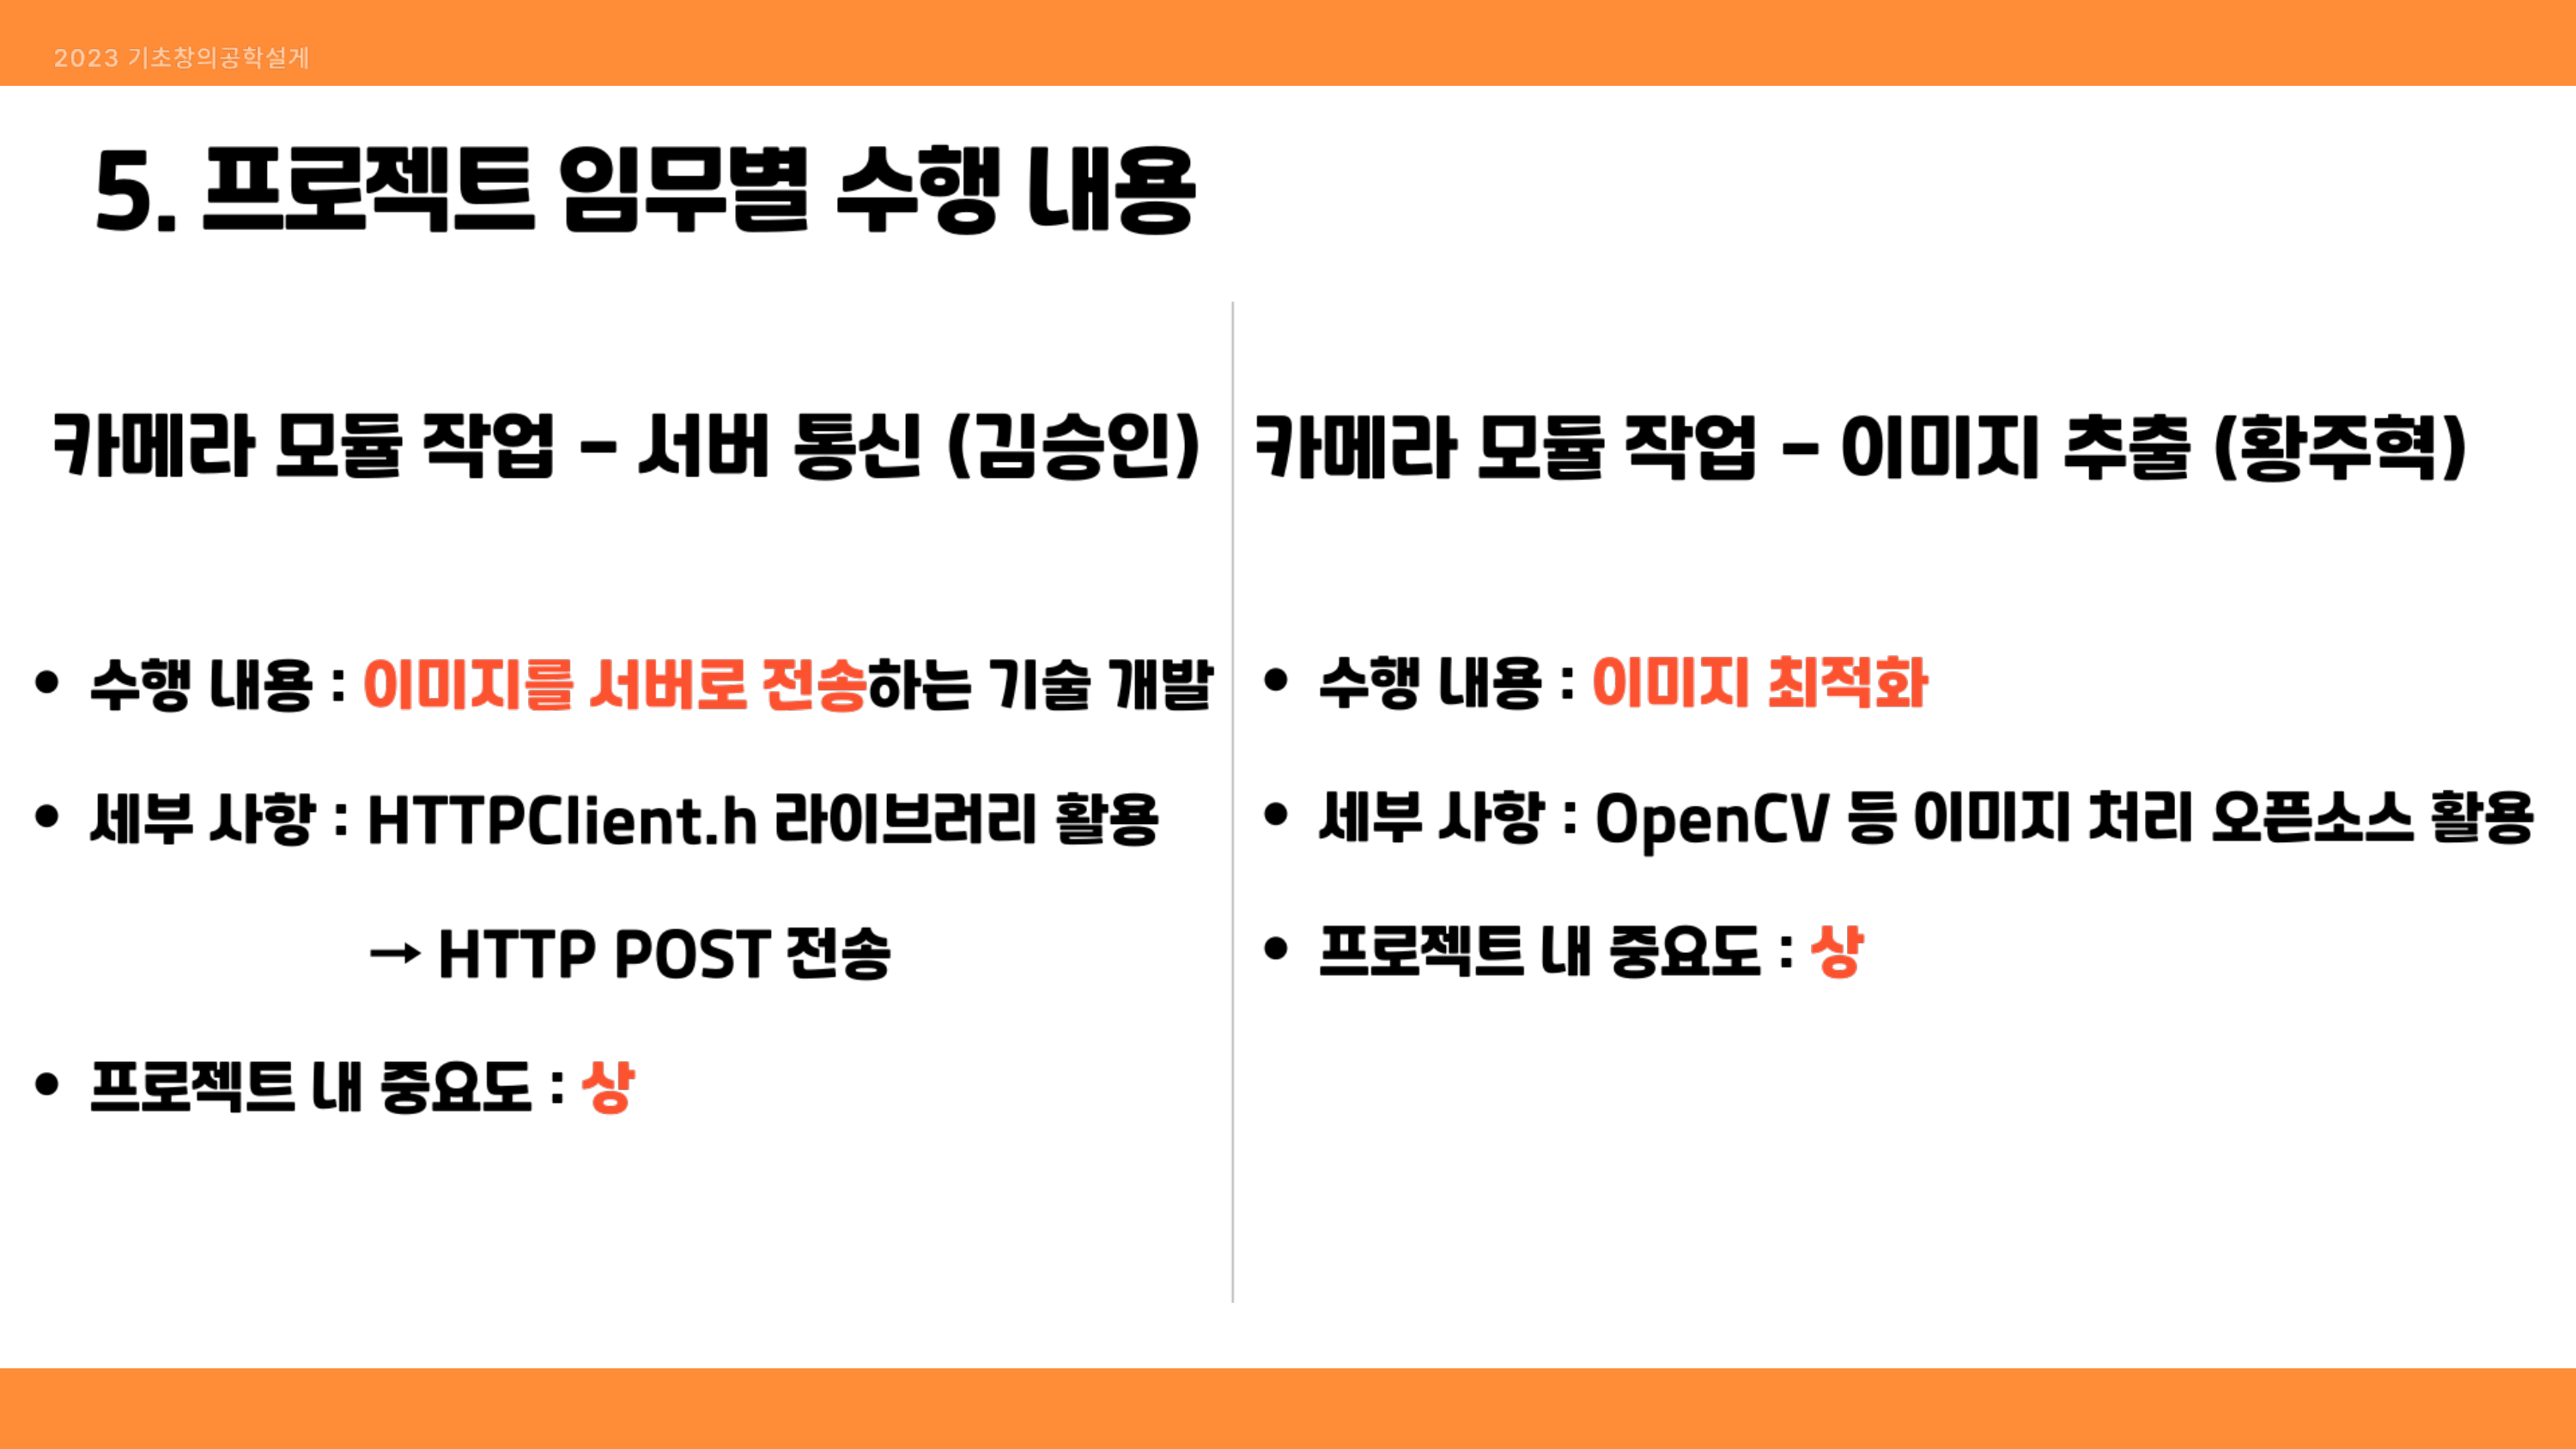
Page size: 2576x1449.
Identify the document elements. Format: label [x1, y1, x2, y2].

text_box [0, 1368, 2576, 1449]
picture [9, 112, 2576, 1302]
text_box [0, 0, 2576, 87]
picture [46, 33, 334, 99]
